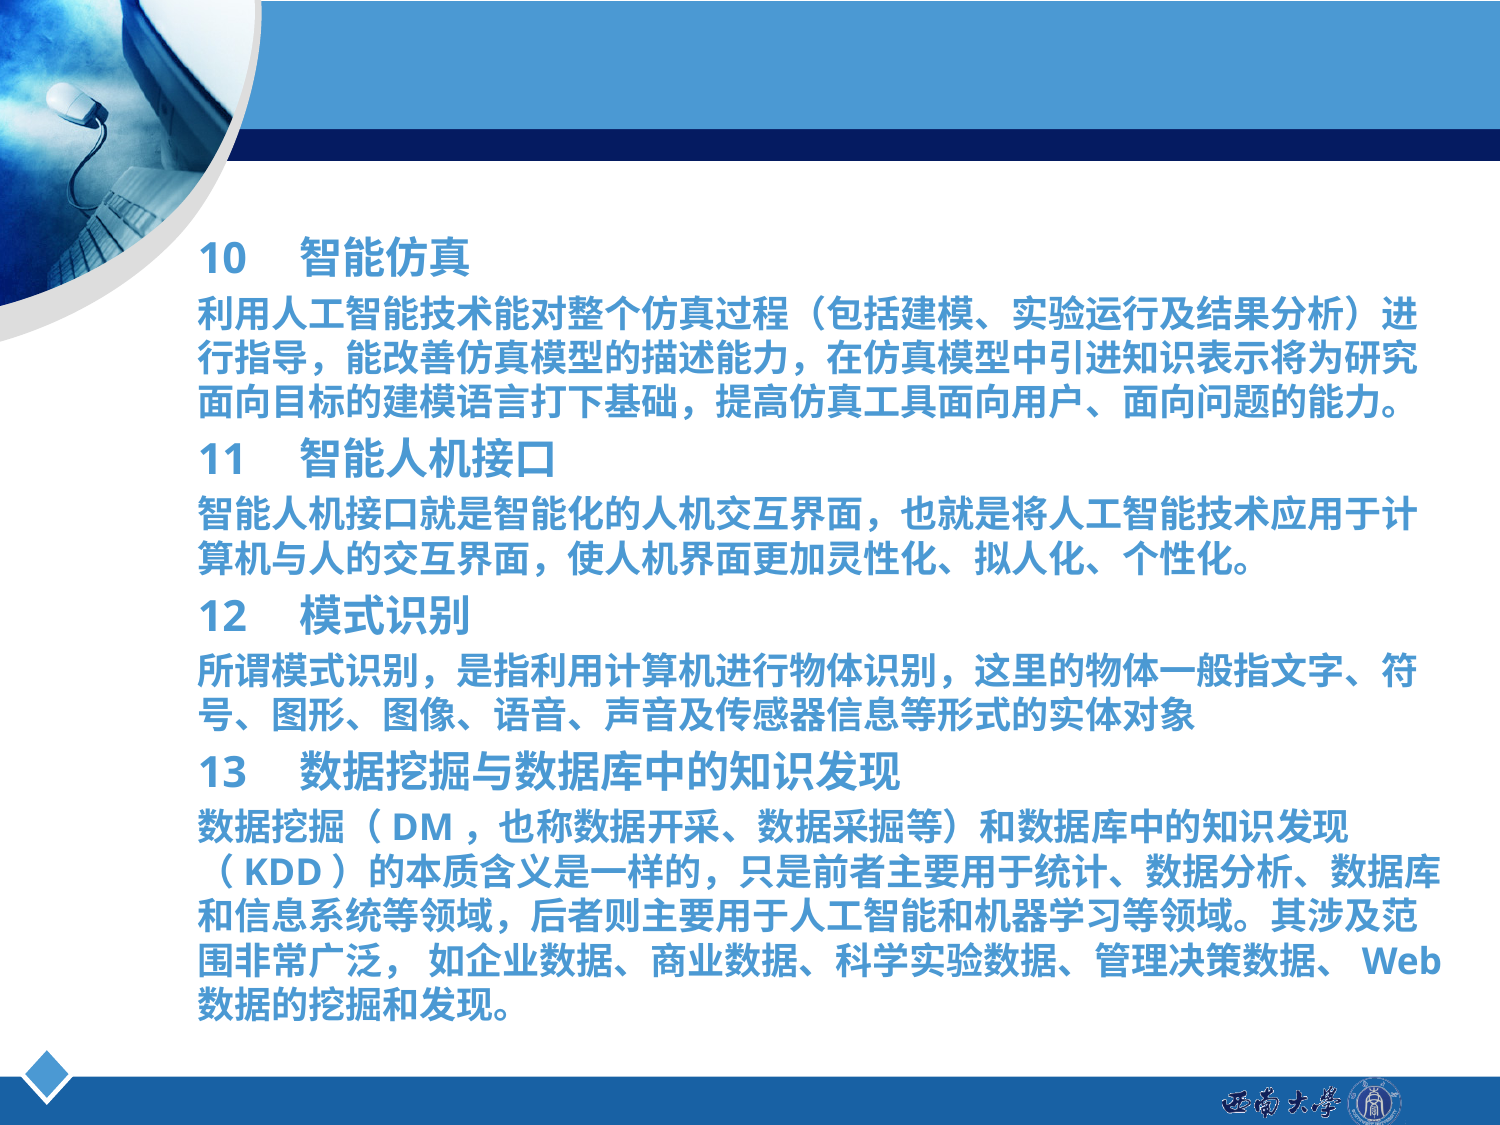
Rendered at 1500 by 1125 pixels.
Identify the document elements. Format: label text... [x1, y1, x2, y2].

list 10 智能仿真 利用人工智能技术能对整个仿真过程（包括建模、实验运行及结果分析）进行指导，能改善仿真模型的描述能力，在仿真模型中引进知识表示将为研究面向目标的建模语言打下基础，提高仿真工具面向用户、面向问题的能力。 11 智能人机接口 智能人机接口就是智能化的人机交互界面，也就是将人工智能技术应用于计算机与人的交互界面，使人机界面更加灵性化、拟人化、个性化。 12 模式识别 所谓模式识别，是指利用计算机进行物体识别，这里的物体一般指文字、符号、图形、图像、语音、声音及传感器信息等形式的实体对象 13 数据挖掘与数据库中的知识发现 数据挖掘（DM，也称数据开采、数据采掘等）和数据库中的知识发现（KDD）的本质含义是一样的，只是前者主要用于统计、数据分析、数据库和信息系统等领域，后者则主要用于人工智能和机器学习等领域。其涉及范围非常广泛， 如企业数据、商业数据、科学实验数据、管理决策数据、Web数据的挖掘和发现。 [183, 172, 1459, 1071]
picture [0, 0, 255, 306]
picture [1222, 1086, 1340, 1118]
